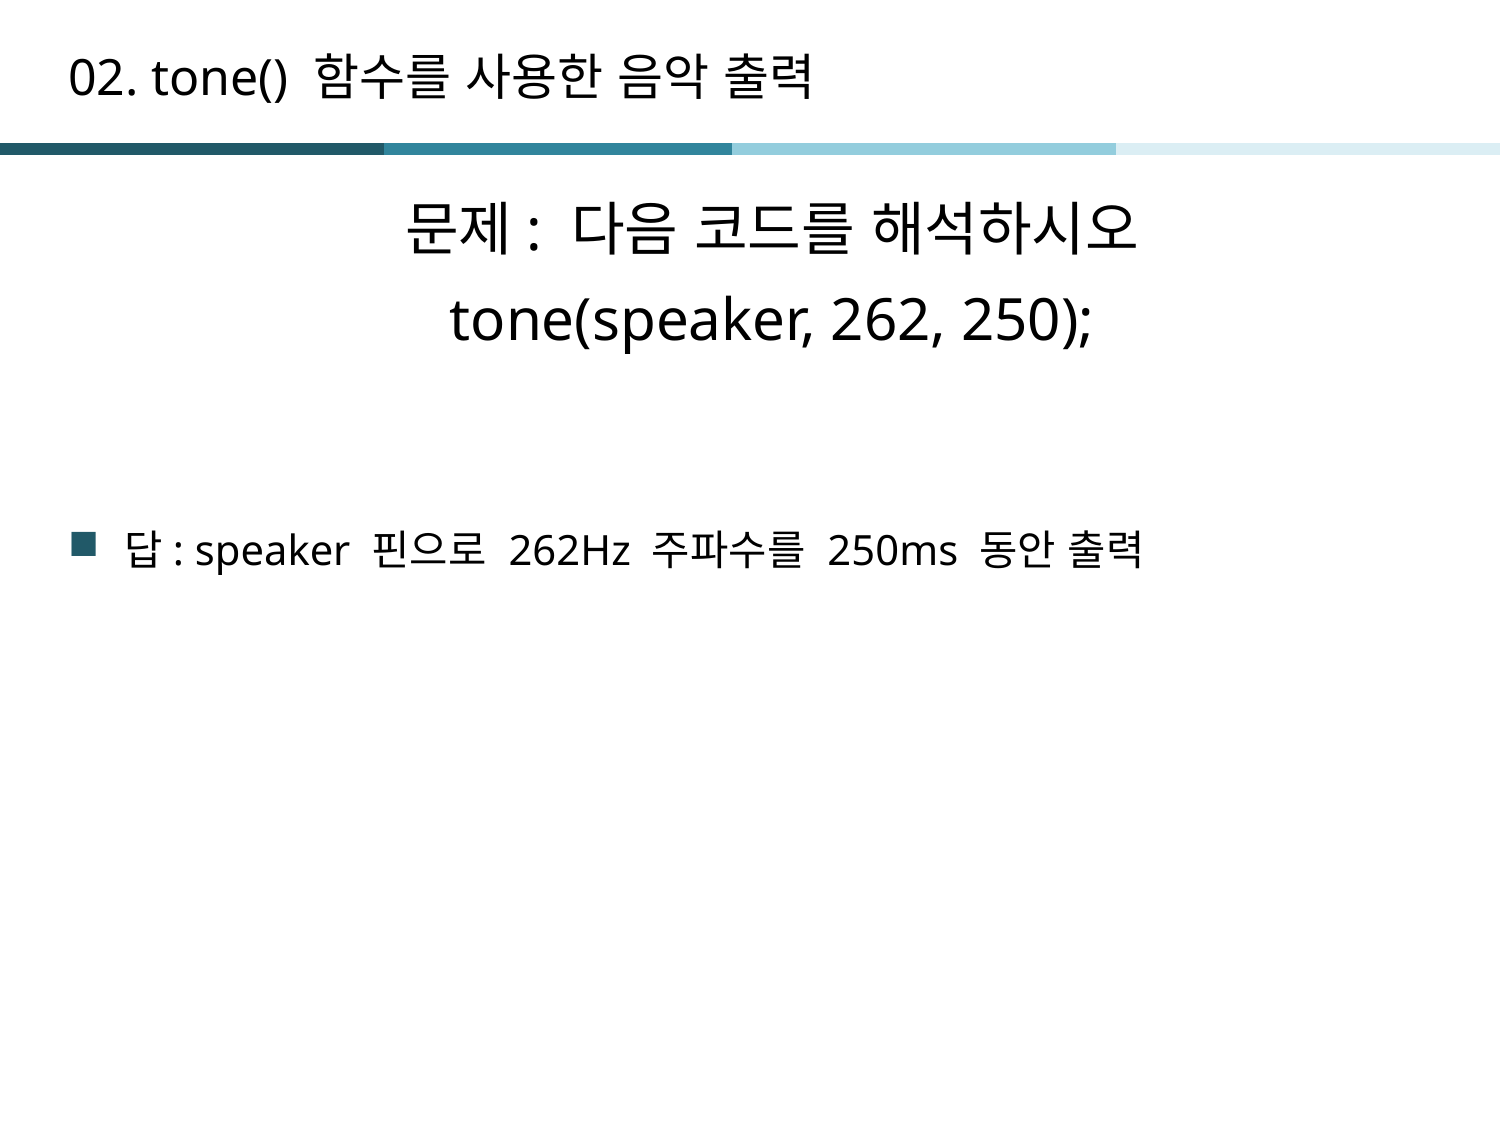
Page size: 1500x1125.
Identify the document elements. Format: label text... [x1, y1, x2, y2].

title 02. tone() 함수를 사용한 음악 출력 [53, 30, 1447, 121]
list 문제: 다음 코드를 해석하시오 tone(speaker, 262, 250); 답: speaker 핀으로 262Hz 주파수를 250ms 동안 출력 [53, 184, 1447, 1071]
